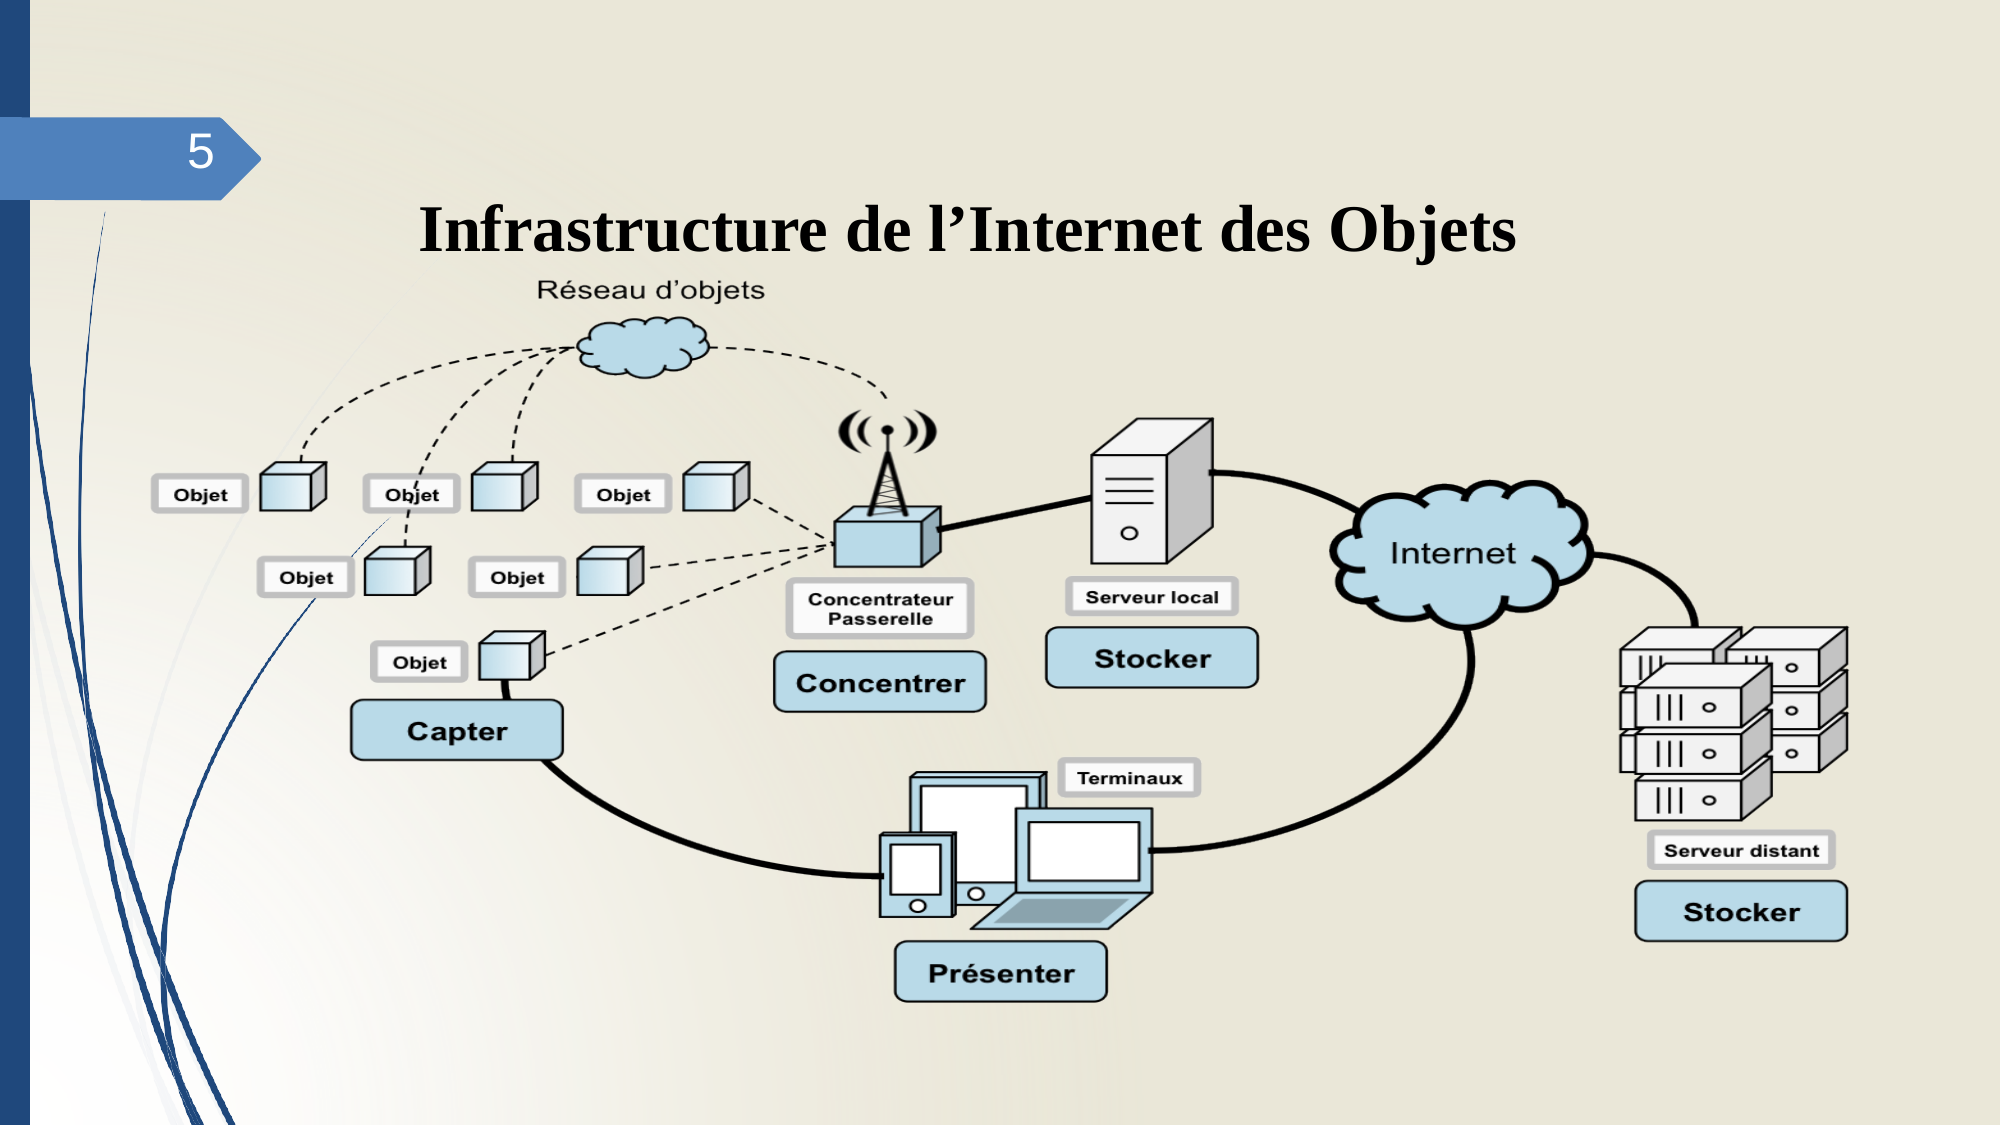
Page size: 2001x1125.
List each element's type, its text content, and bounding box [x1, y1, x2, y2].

text_box 5 [170, 111, 230, 187]
picture [30, 0, 2000, 1125]
list Infrastructure de l’Internet des Objets [418, 184, 1582, 264]
